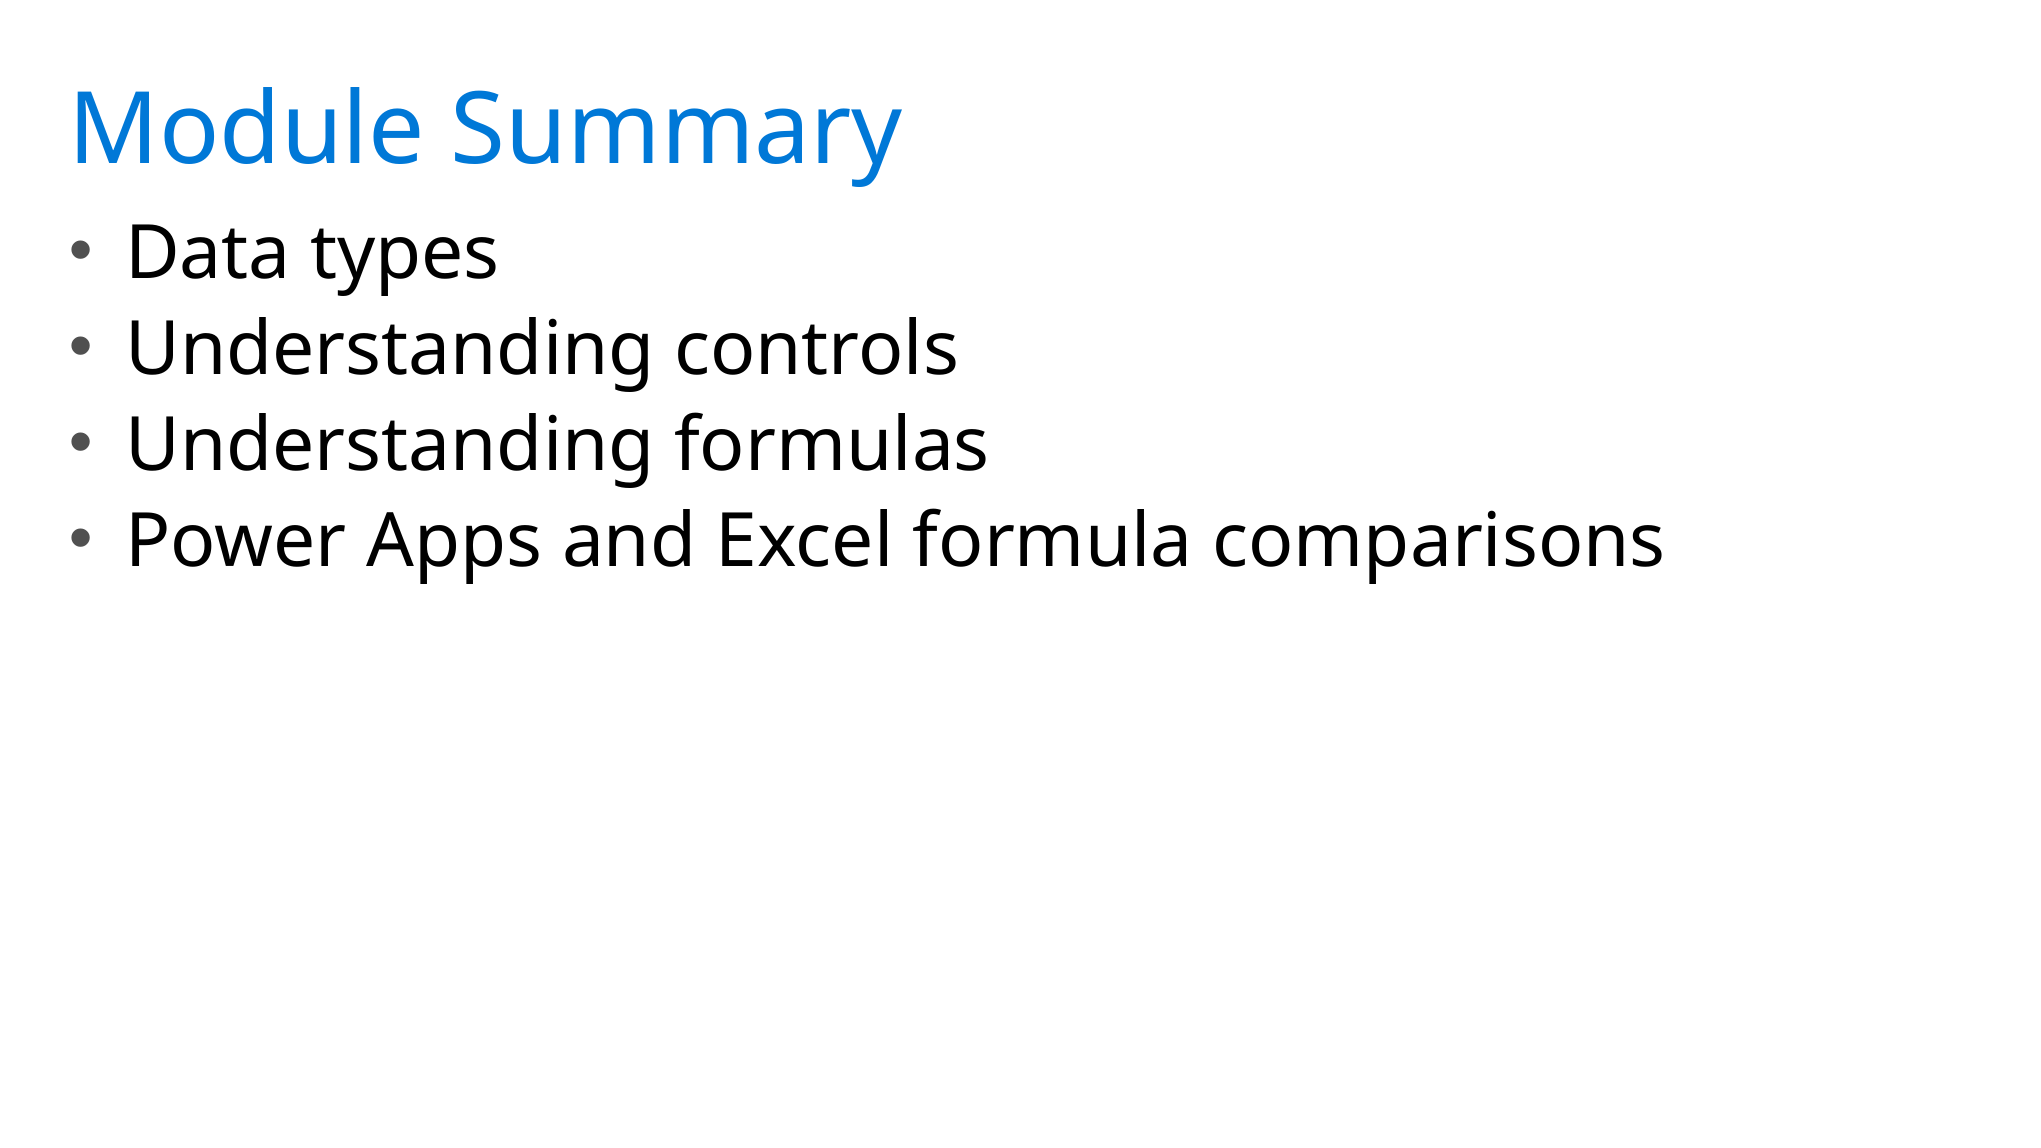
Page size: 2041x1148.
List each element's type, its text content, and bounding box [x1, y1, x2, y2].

list Data types Understanding controls Understanding formulas Power Apps and Excel formula comparisons [45, 198, 1970, 611]
